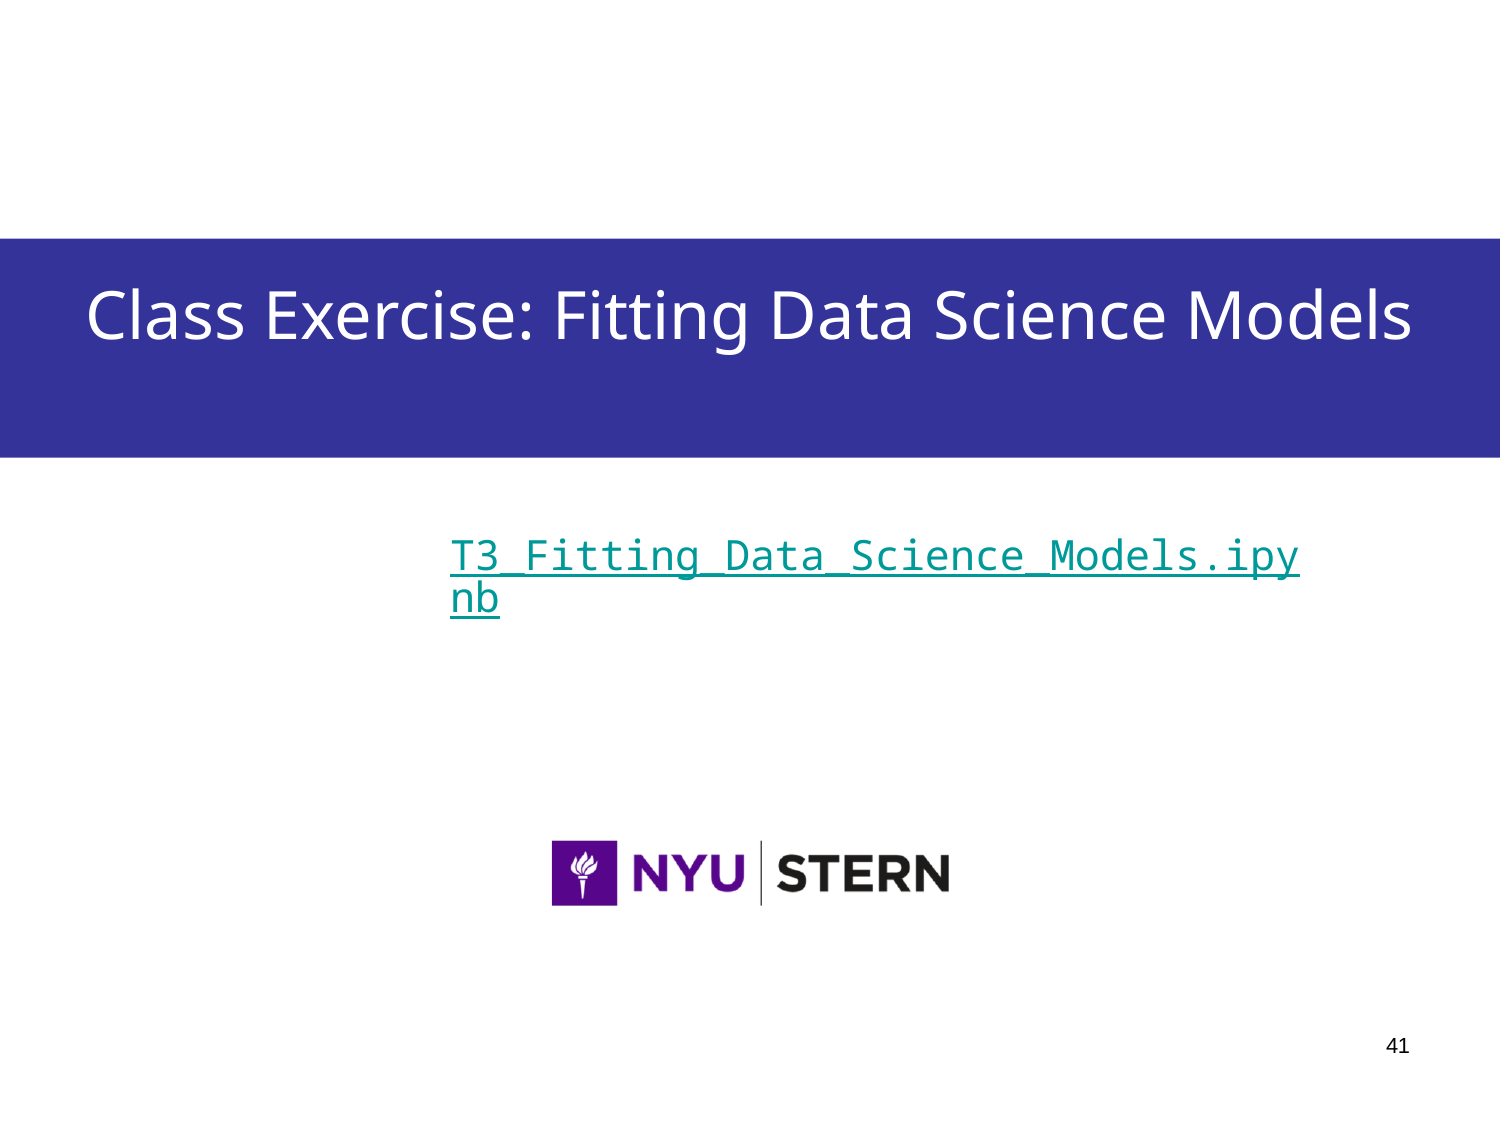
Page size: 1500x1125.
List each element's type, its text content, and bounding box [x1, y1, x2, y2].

picture [526, 747, 974, 999]
slide_number 41 [1074, 1024, 1426, 1103]
text_box T3_Fitting_Data_Science_Models.ipynb [435, 521, 1337, 594]
list Class Exercise: Fitting Data Science Models [70, 265, 1442, 416]
